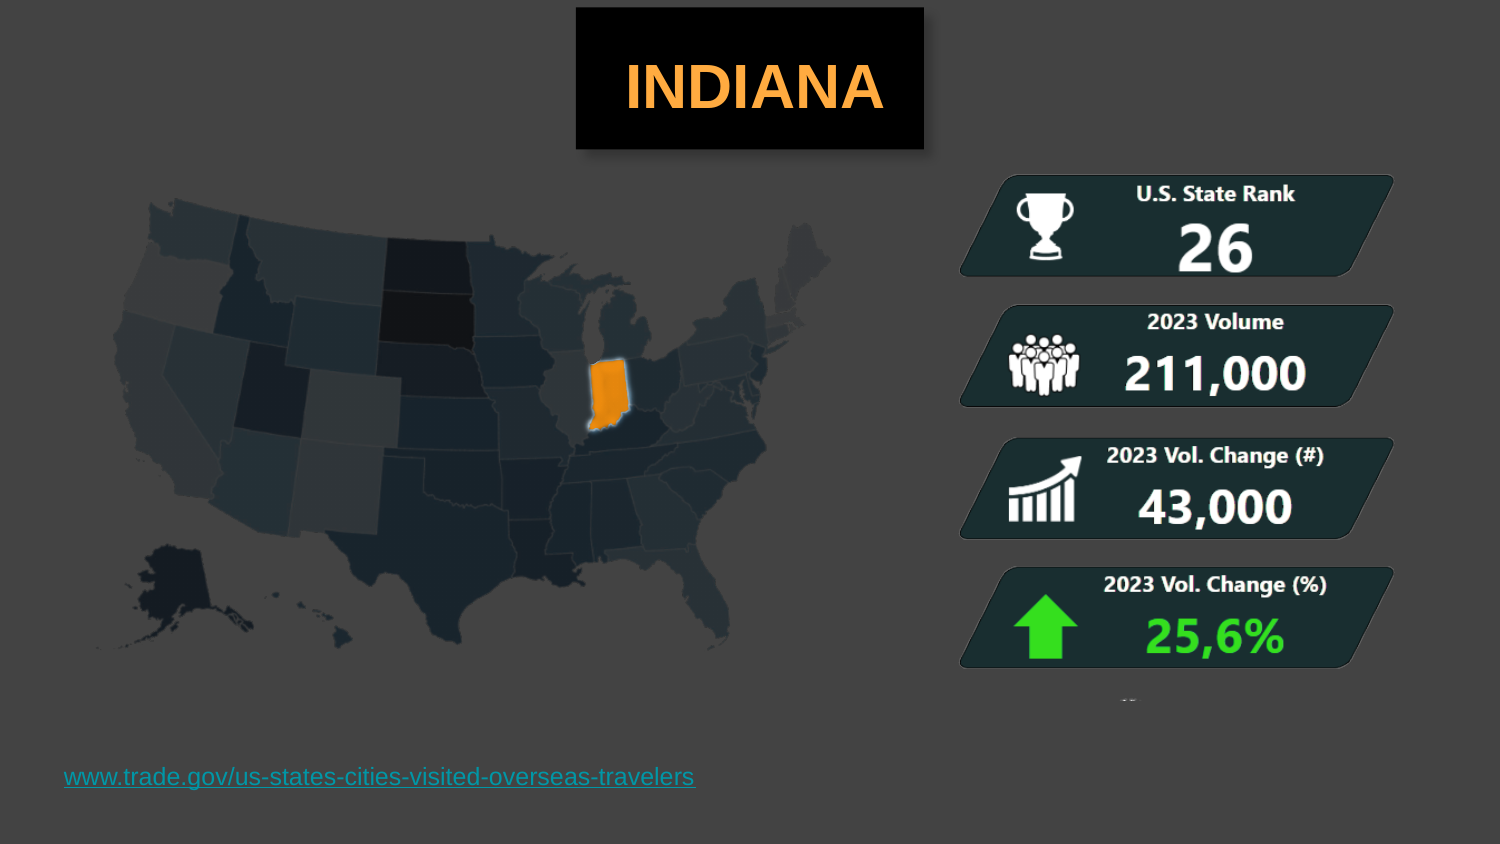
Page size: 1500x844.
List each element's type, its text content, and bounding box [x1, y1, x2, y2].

text_box INDIANA [575, 7, 924, 150]
picture [91, 173, 838, 671]
text_box www.trade.gov/us-states-cities-visited-overseas-travelers [48, 745, 734, 823]
picture [951, 159, 1405, 702]
